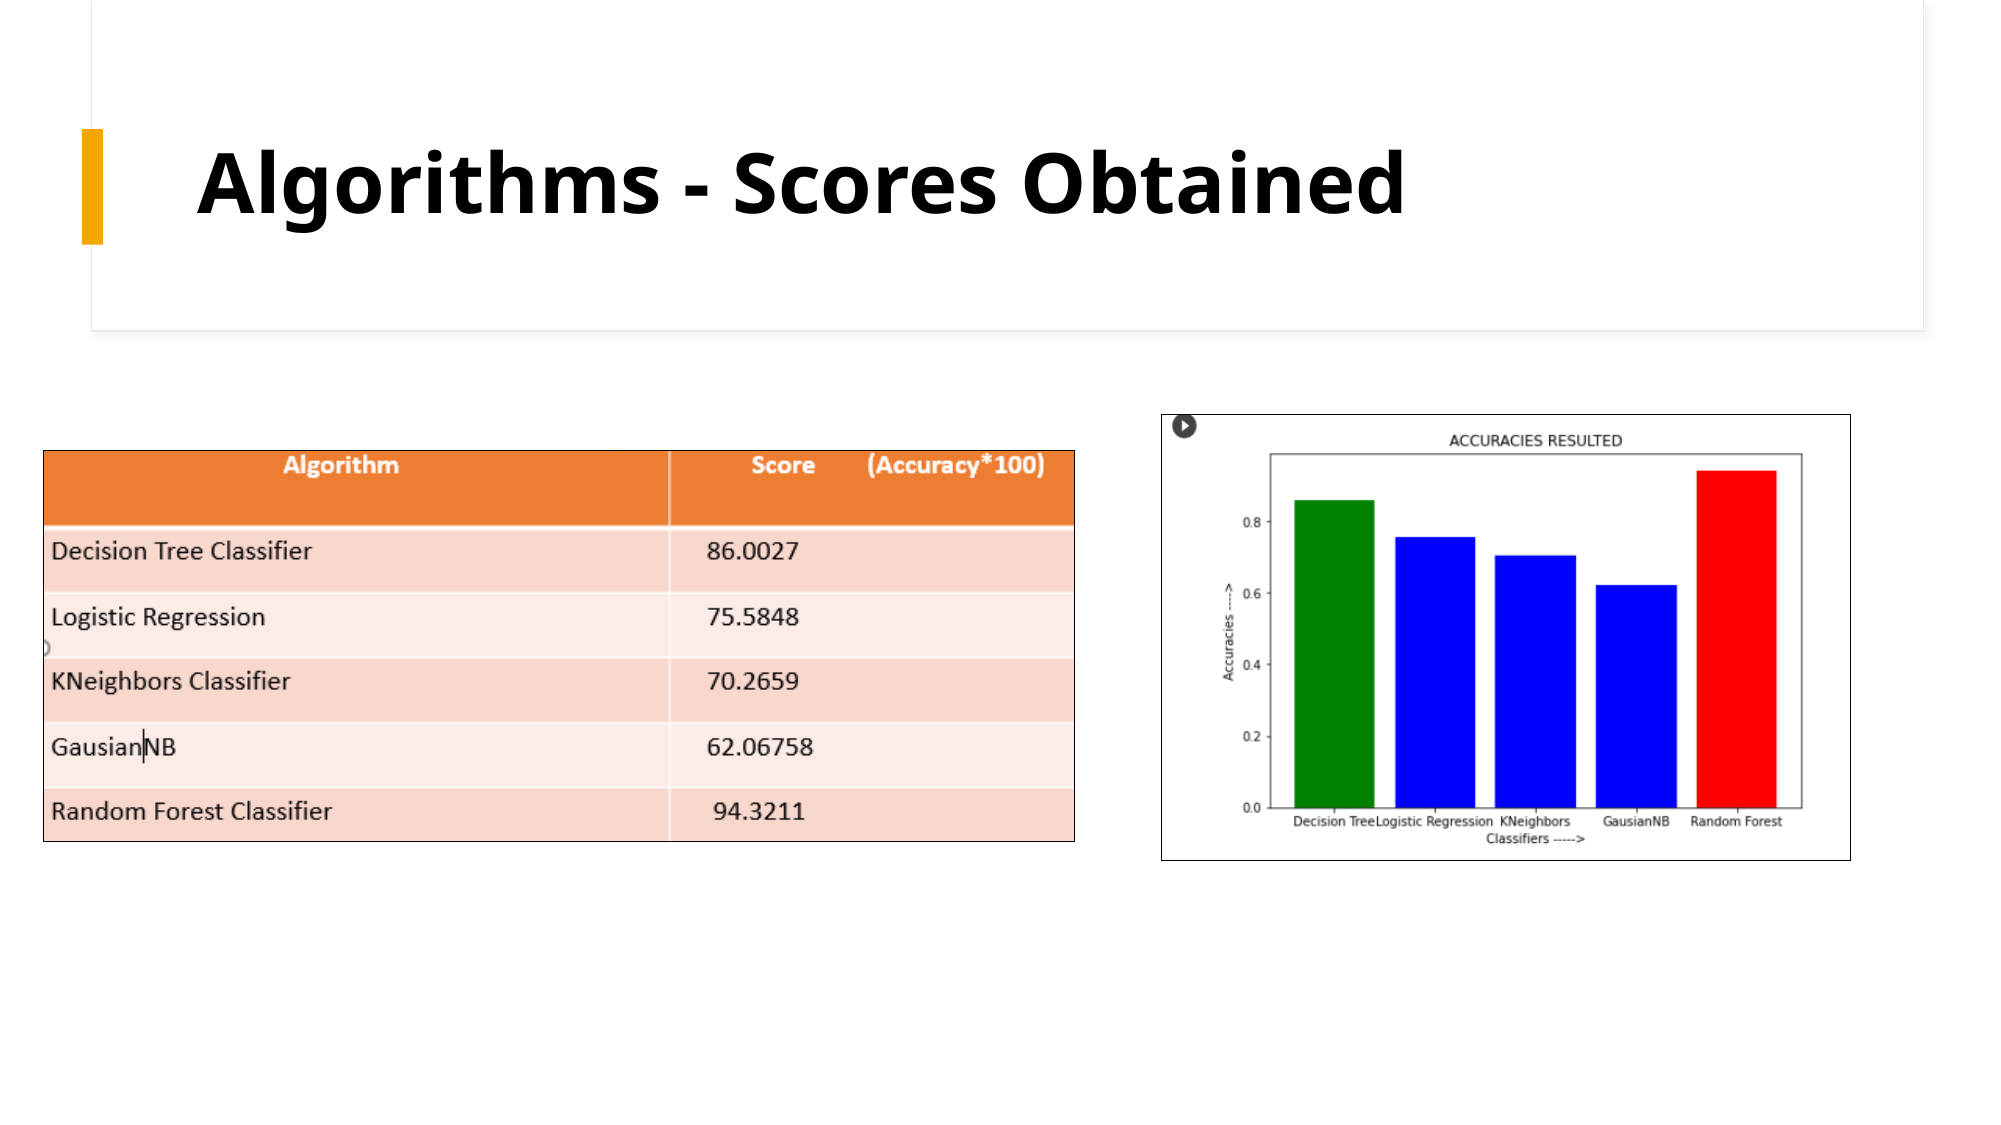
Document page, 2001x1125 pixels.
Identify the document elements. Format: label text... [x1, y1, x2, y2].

title Algorithms - Scores Obtained [183, 90, 1851, 284]
picture [1161, 414, 1851, 861]
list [43, 450, 1075, 842]
